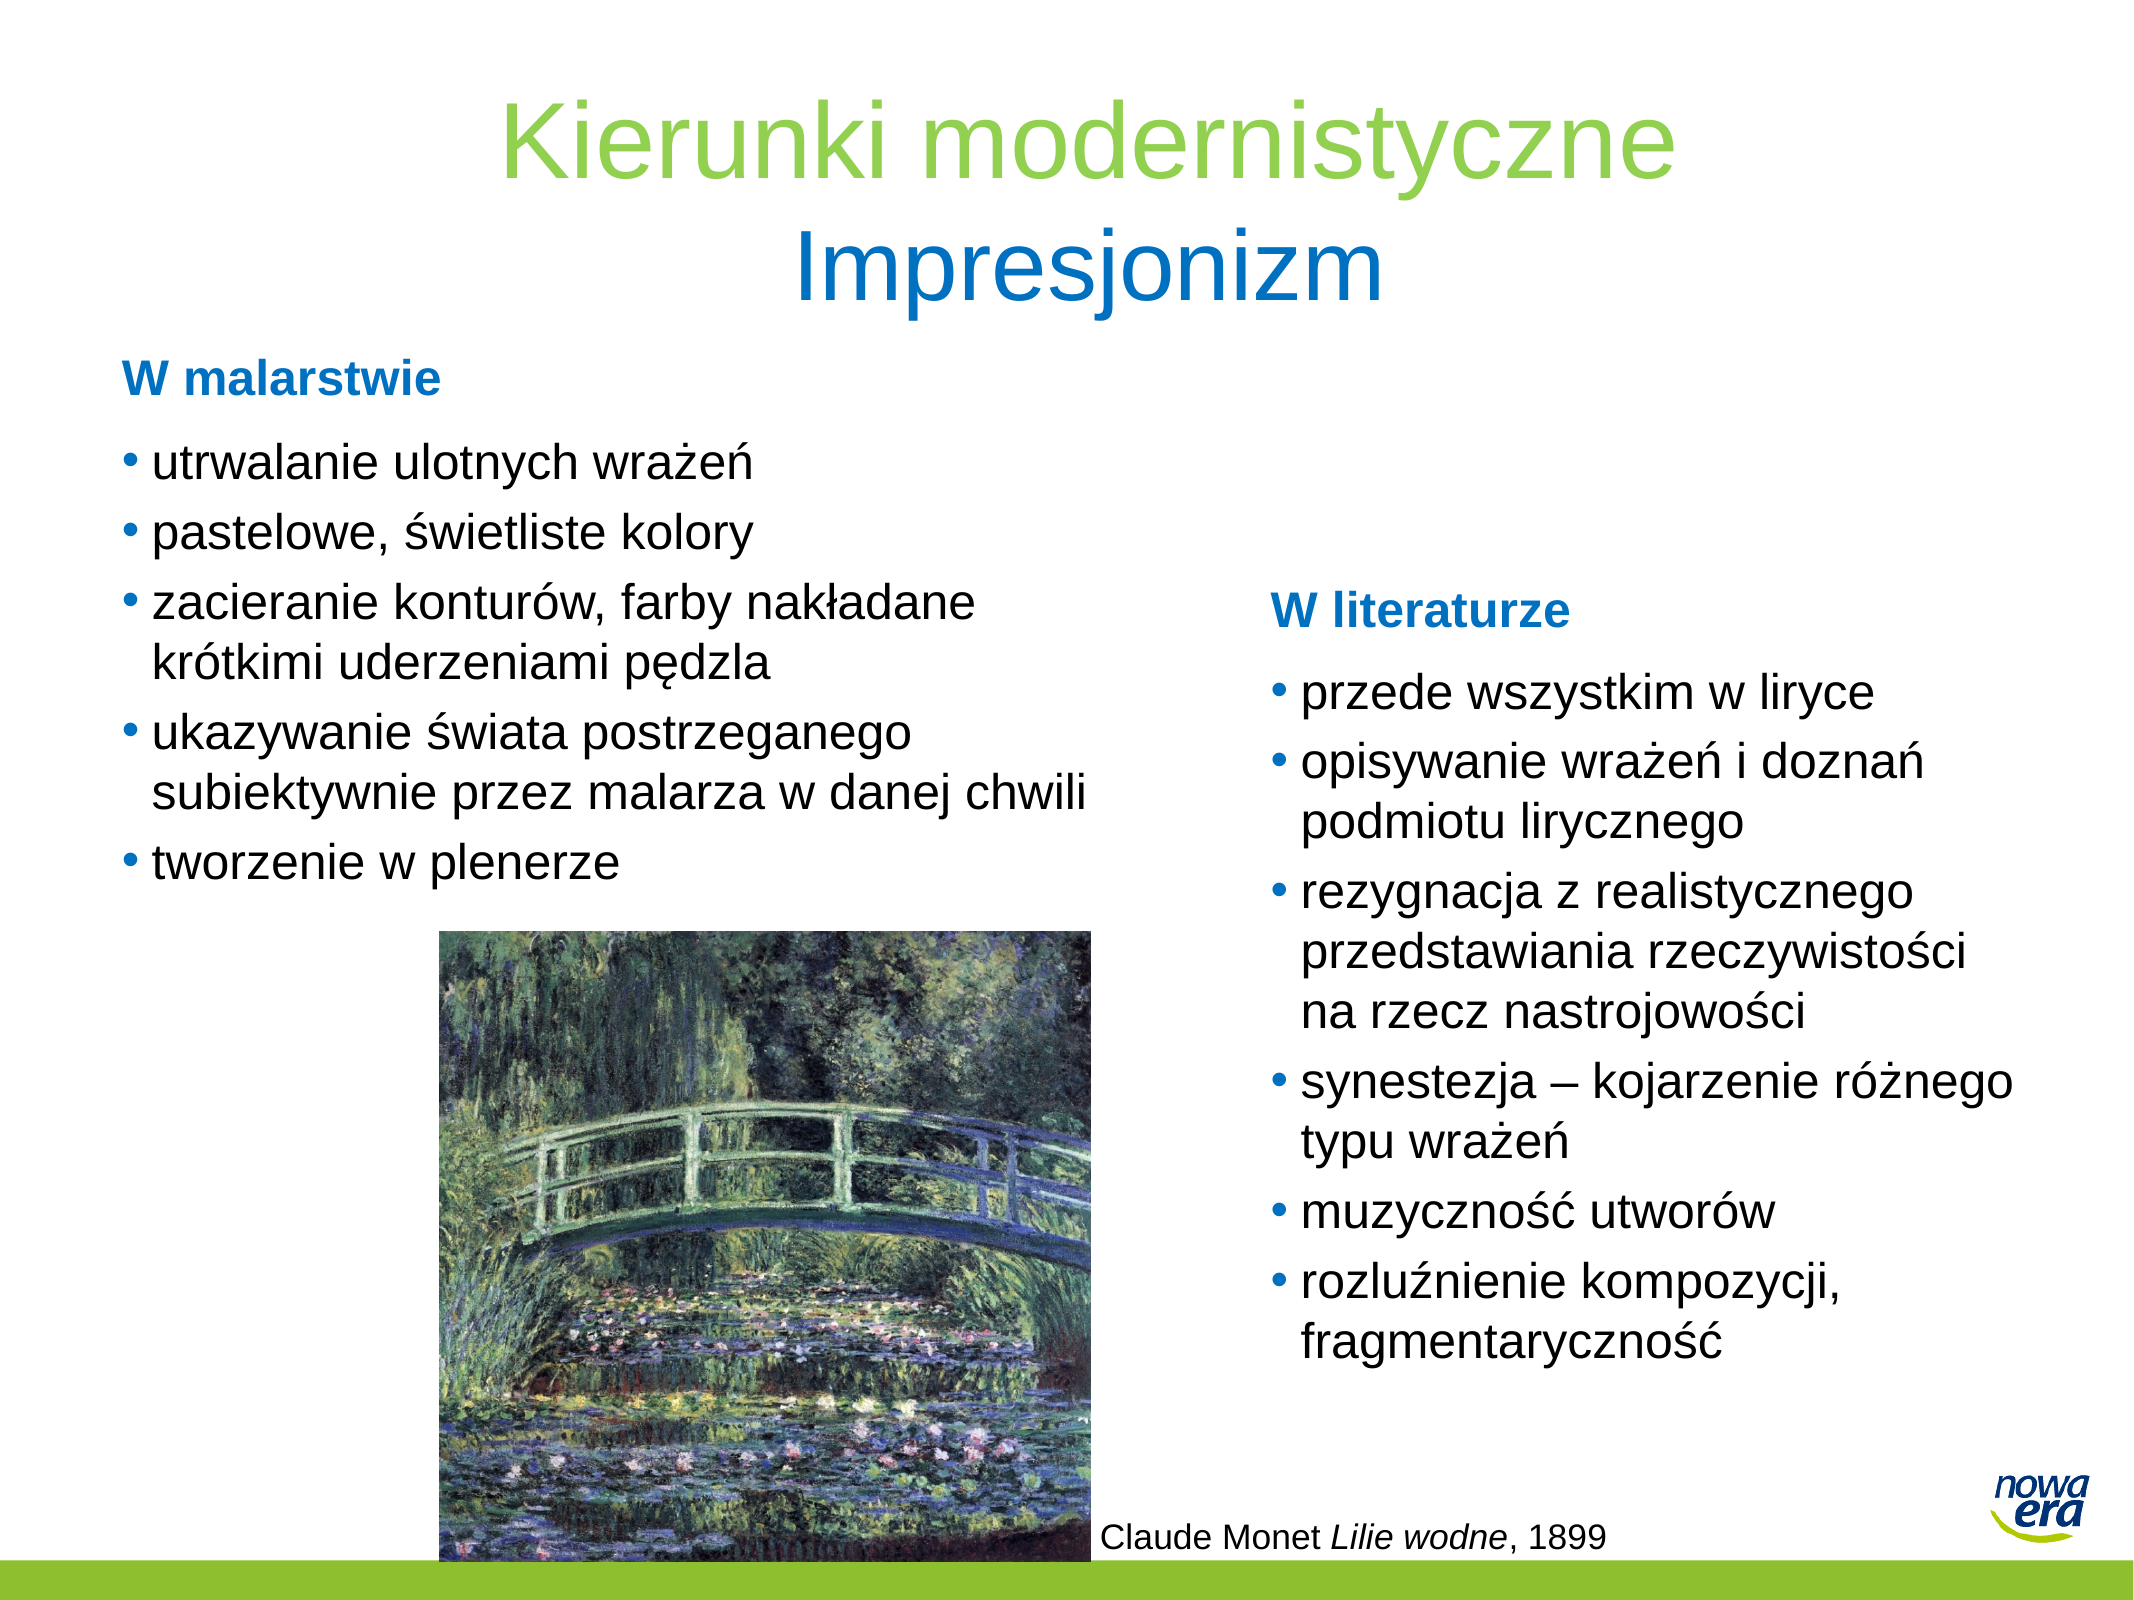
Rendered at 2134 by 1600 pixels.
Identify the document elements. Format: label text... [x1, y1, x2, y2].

text_box Claude Monet Lilie wodne, 1899 [1092, 1503, 1783, 1568]
picture [2048, 1466, 2097, 1550]
picture [439, 931, 1091, 1562]
list utrwalanie ulotnych wrażeń pastelowe, świetliste kolory zacieranie konturów, farby nakładane krótkimi uderzeniami pędzla ukazywanie świata postrzeganego subiektywnie przez malarza w danej chwili tworzenie w plenerze [106, 421, 1114, 1345]
title Kierunki modernistyczne Impresjonizm [128, 61, 2050, 329]
list przede wszystkim w liryce opisywanie wrażeń i doznań podmiotu lirycznego rezygnacja z realistycznego przedstawiania rzeczywistości na rzecz nastrojowości synestezja – kojarzenie różnego typu wrażeń muzyczność utworów rozluźnienie kompozycji, fragmentaryczność [1255, 651, 2048, 1574]
list W literaturze [1255, 495, 2134, 645]
list W malarstwie [106, 263, 1050, 414]
